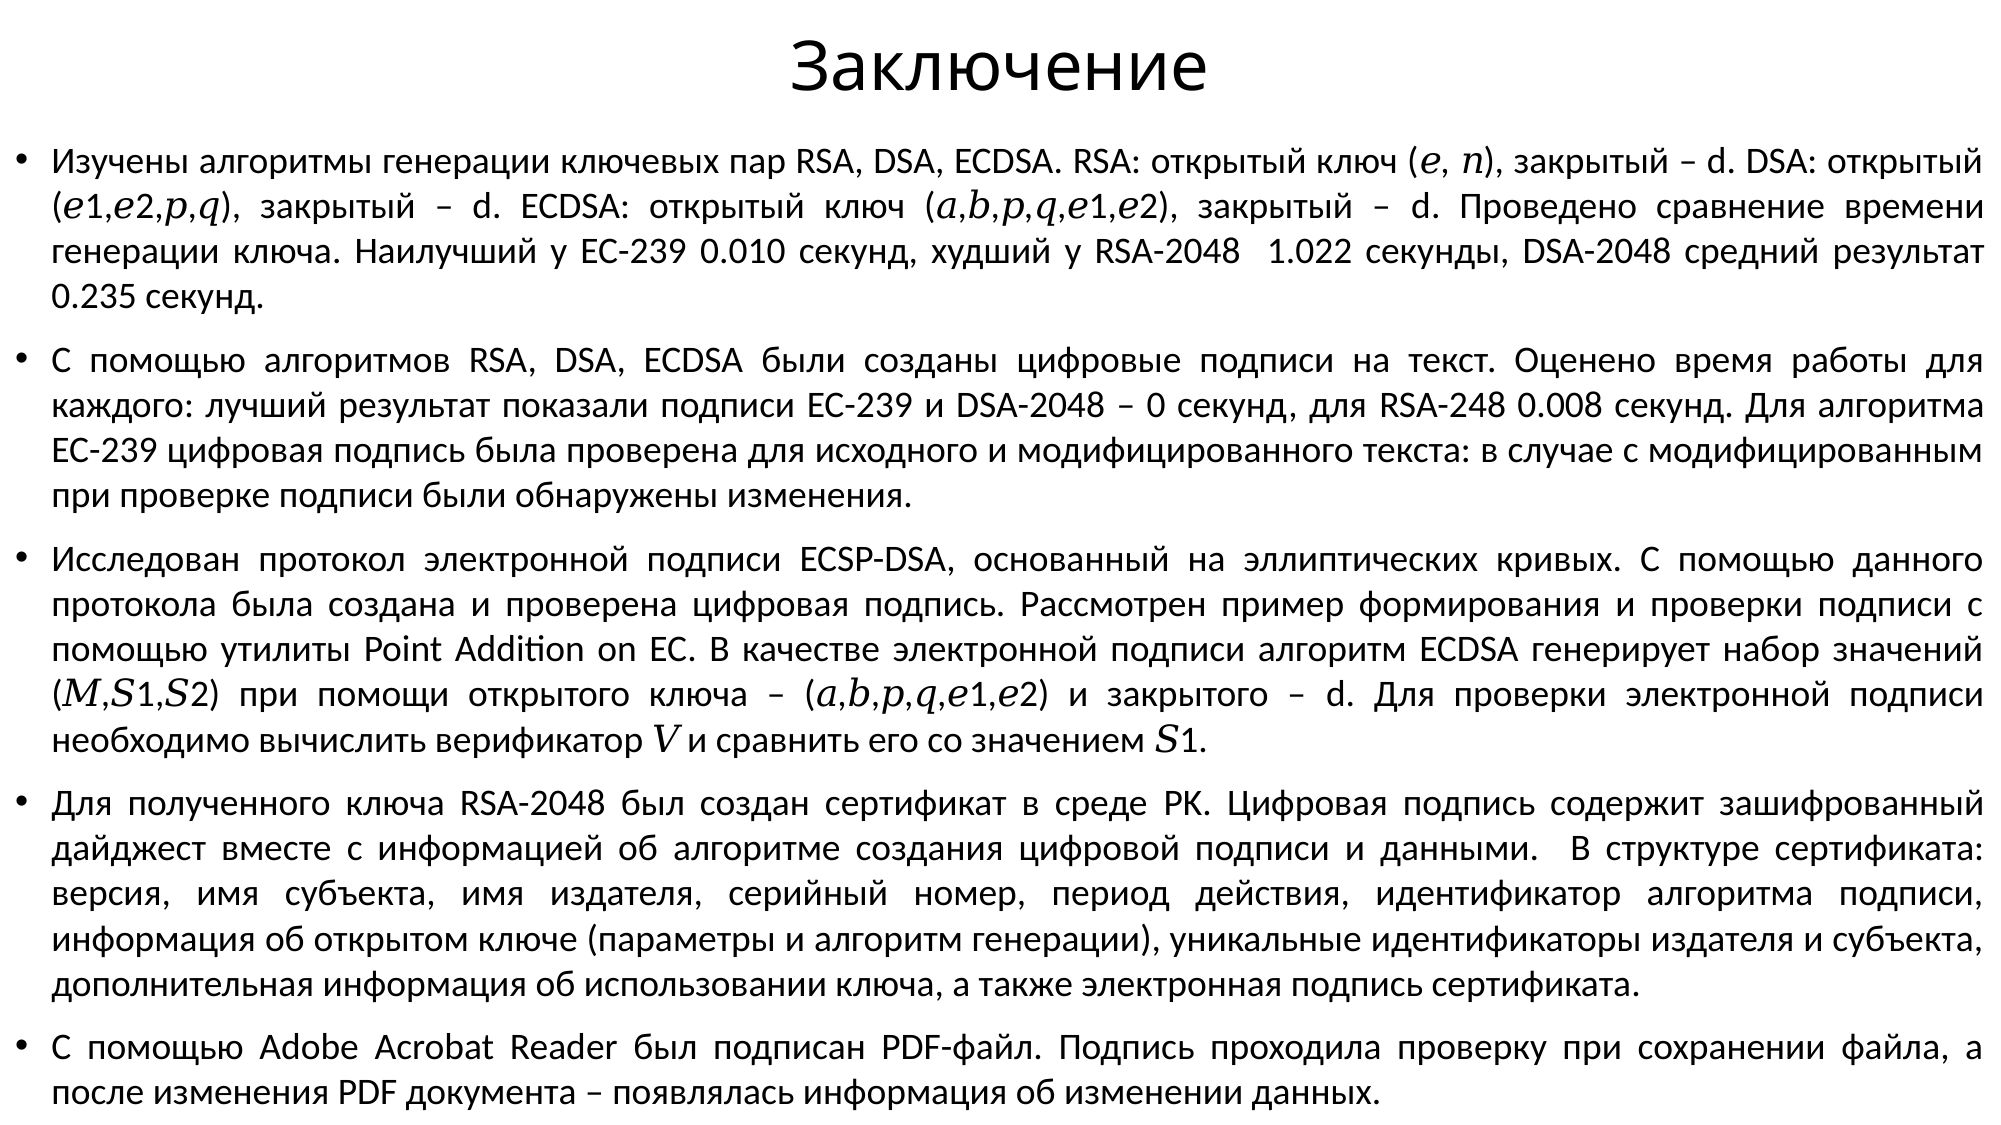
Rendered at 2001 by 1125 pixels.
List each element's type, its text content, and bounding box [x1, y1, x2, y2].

list Изучены алгоритмы генерации ключевых пар RSA, DSA, ECDSA. RSA: открытый ключ (𝑒, 𝑛), закрытый – d. DSA: открытый (𝑒1,𝑒2,𝑝,𝑞), закрытый – d. ECDSA: открытый ключ (𝑎,𝑏,𝑝,𝑞,𝑒1,𝑒2), закрытый – d. Проведено сравнение времени генерации ключа. Наилучший у EC-239 0.010 секунд, худший у RSA-2048 1.022 секунды, DSA-2048 средний результат 0.235 секунд. С помощью алгоритмов RSA, DSA, ECDSA были созданы цифровые подписи на текст. Оценено время работы для каждого: лучший результат показали подписи EC-239 и DSA-2048 – 0 секунд, для RSA-248 0.008 секунд. Для алгоритма EC-239 цифровая подпись была проверена для исходного и модифицированного текста: в случае с модифицированным при проверке подписи были обнаружены изменения. Исследован протокол электронной подписи ECSP-DSA, основанный на эллиптических кривых. С помощью данного протокола была создана и проверена цифровая подпись. Рассмотрен пример формирования и проверки подписи с помощью утилиты Point Addition on EC. В качестве электронной подписи алгоритм ECDSA генерирует набор значений (𝑀,𝑆1,𝑆2) при помощи открытого ключа – (𝑎,𝑏,𝑝,𝑞,𝑒1,𝑒2) и закрытого – d. Для проверки электронной подписи необходимо вычислить верификатор 𝑉 и сравнить его со значением 𝑆1. Для полученного ключа RSA-2048 был создан сертификат в среде PK. Цифровая подпись содержит зашифрованный дайджест вместе с информацией об алгоритме создания цифровой подписи и данными. В структуре сертификата: версия, имя субъекта, имя издателя, серийный номер, период действия, идентификатор алгоритма подписи, информация об открытом ключе (параметры и алгоритм генерации), уникальные идентификаторы издателя и субъекта, дополнительная информация об использовании ключа, а также электронная подпись сертификата. С помощью Adobe Acrobat Reader был подписан PDF-файл. Подпись проходила проверку при сохранении файла, а после изменения PDF документа – появлялась информация об изменении данных. [0, 128, 2000, 1125]
title Заключение [137, 23, 1863, 114]
